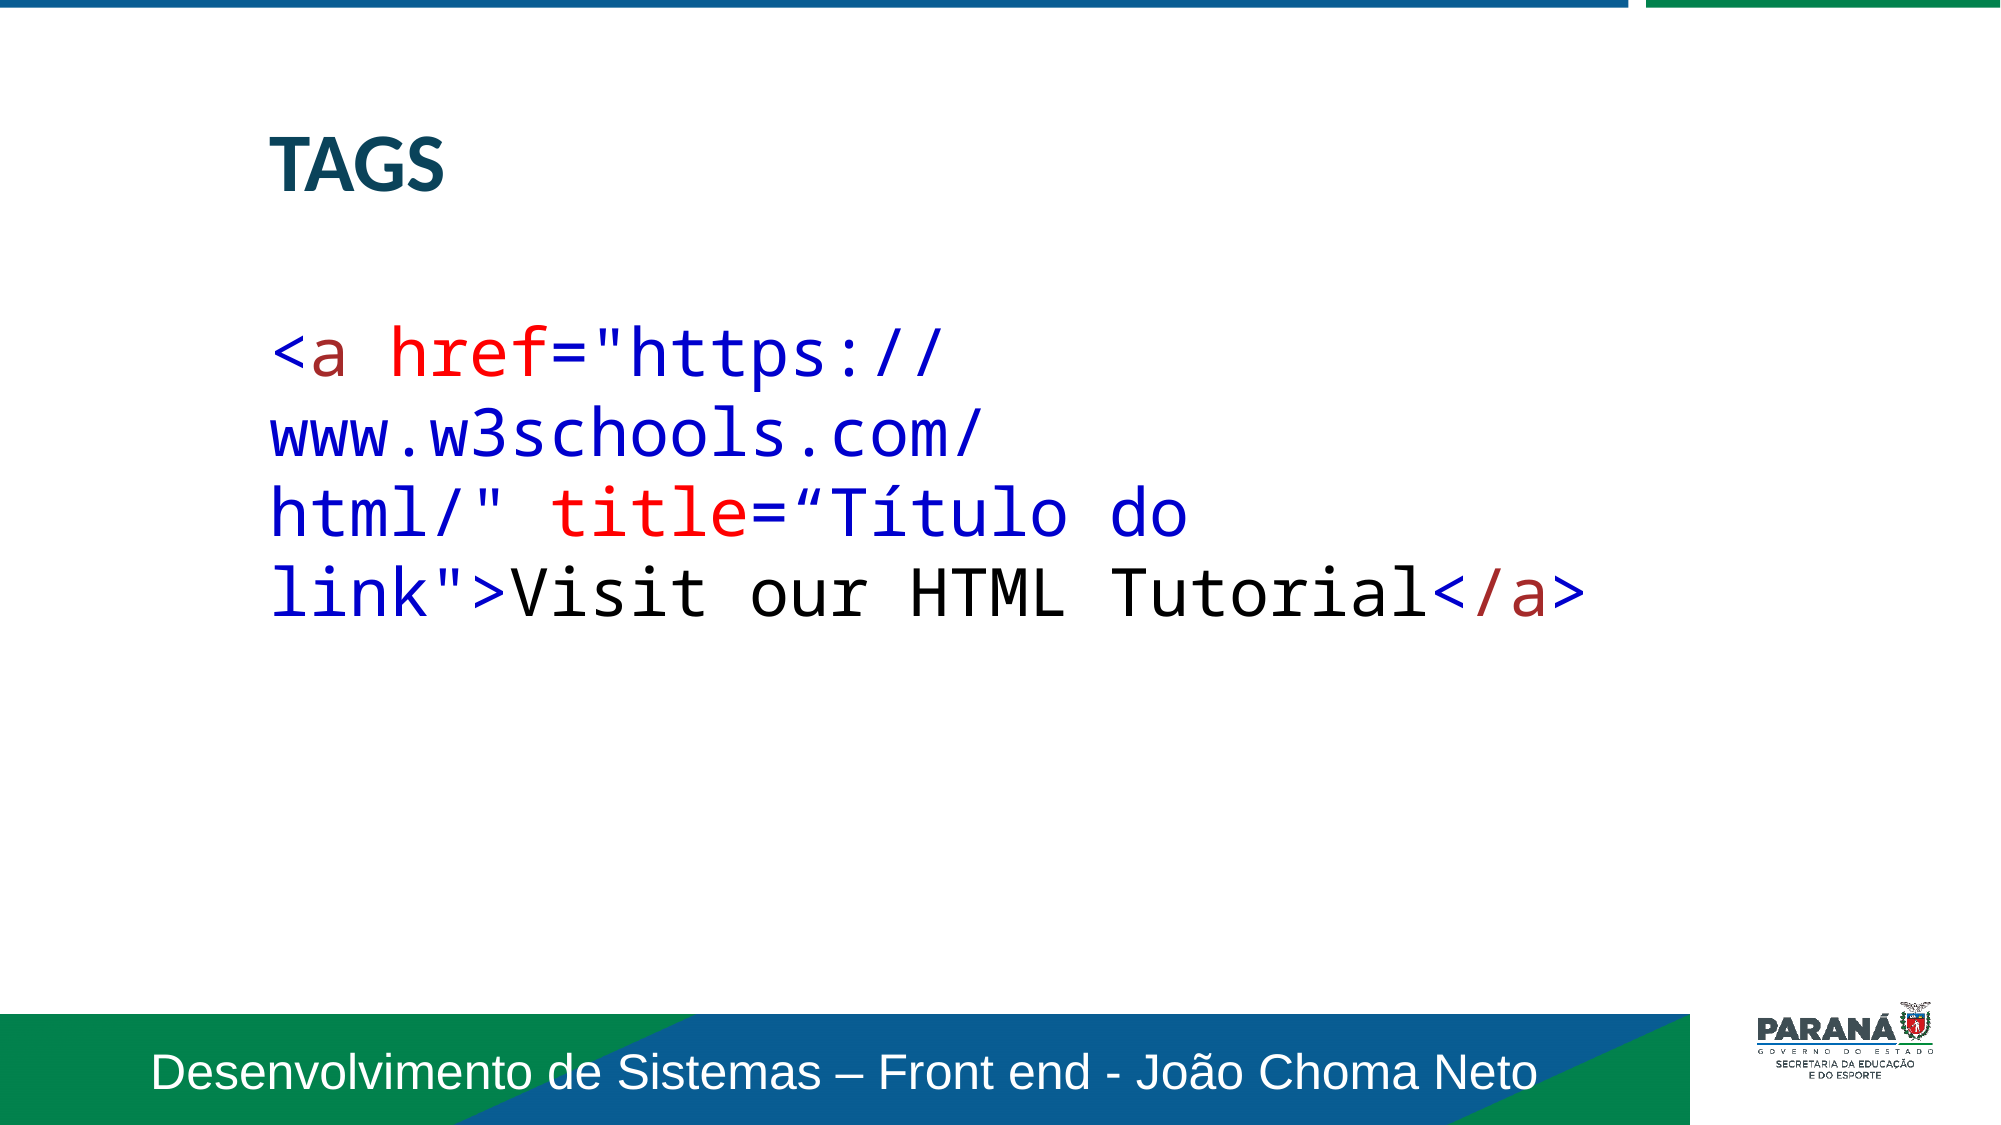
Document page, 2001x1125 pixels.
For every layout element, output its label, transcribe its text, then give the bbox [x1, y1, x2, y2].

picture [0, 1014, 1690, 1125]
list TAGS [217, 111, 1637, 249]
picture [1757, 1002, 1933, 1081]
list <a href="https://www.w3schools.com/html/" title=“Título do link">Visit our HTML Tutorial</a> [217, 302, 1677, 921]
